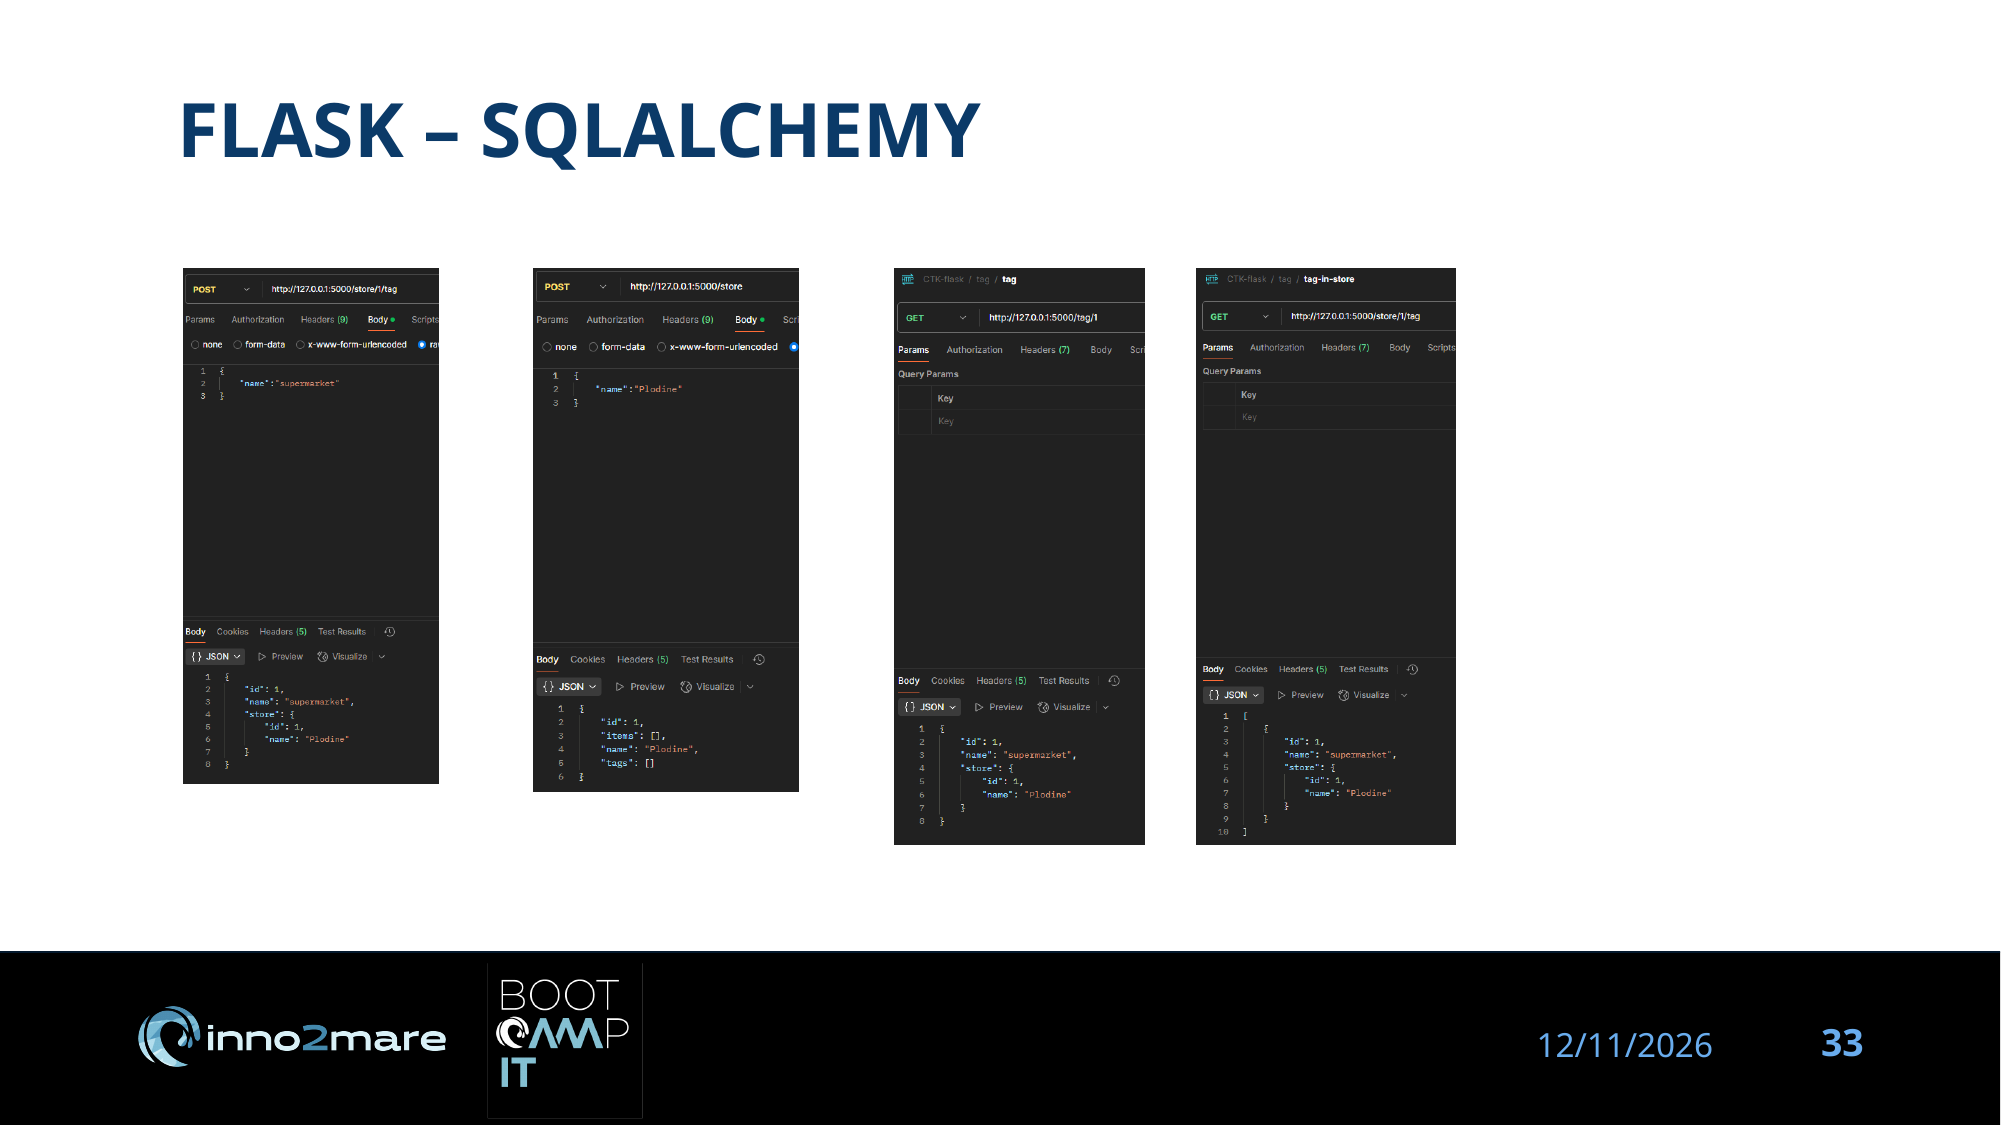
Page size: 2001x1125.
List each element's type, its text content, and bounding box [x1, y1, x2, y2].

picture [183, 268, 439, 784]
text_box FLASK – SQLALCHEMY [162, 62, 1888, 203]
picture [1196, 268, 1456, 845]
picture [138, 957, 690, 1124]
picture [894, 268, 1145, 845]
picture [533, 268, 799, 792]
